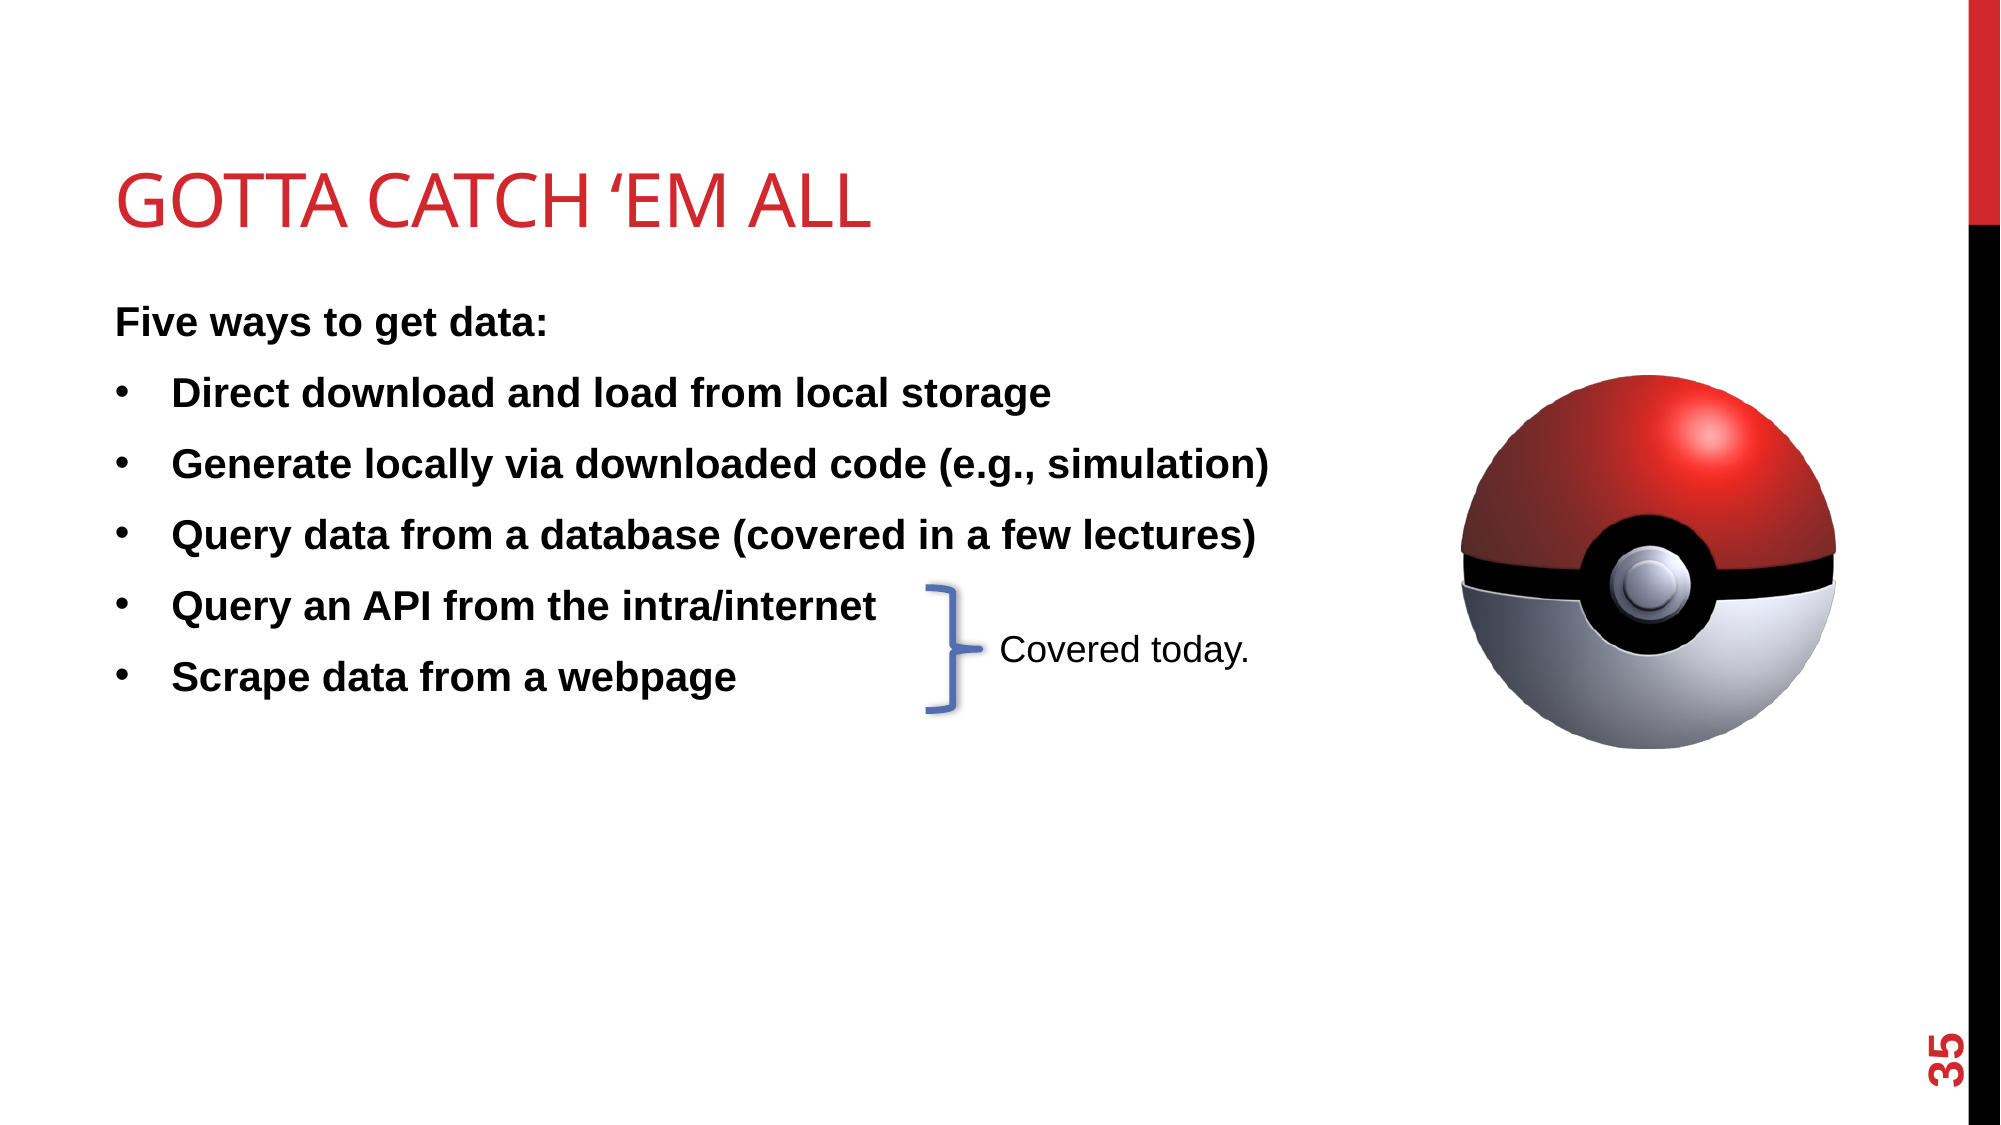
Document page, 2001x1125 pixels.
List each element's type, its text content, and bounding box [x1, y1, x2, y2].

title GotTa Catch ‘Em All [99, 25, 1367, 250]
list Five ways to get data: Direct download and load from local storage Generate locally via downloaded code (e.g., simulation) Query data from a database (covered in a few lectures) Query an API from the intra/internet Scrape data from a webpage [99, 287, 1767, 1005]
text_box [925, 587, 1409, 712]
picture [1461, 375, 1836, 750]
slide_number 35 [1903, 887, 1984, 1104]
